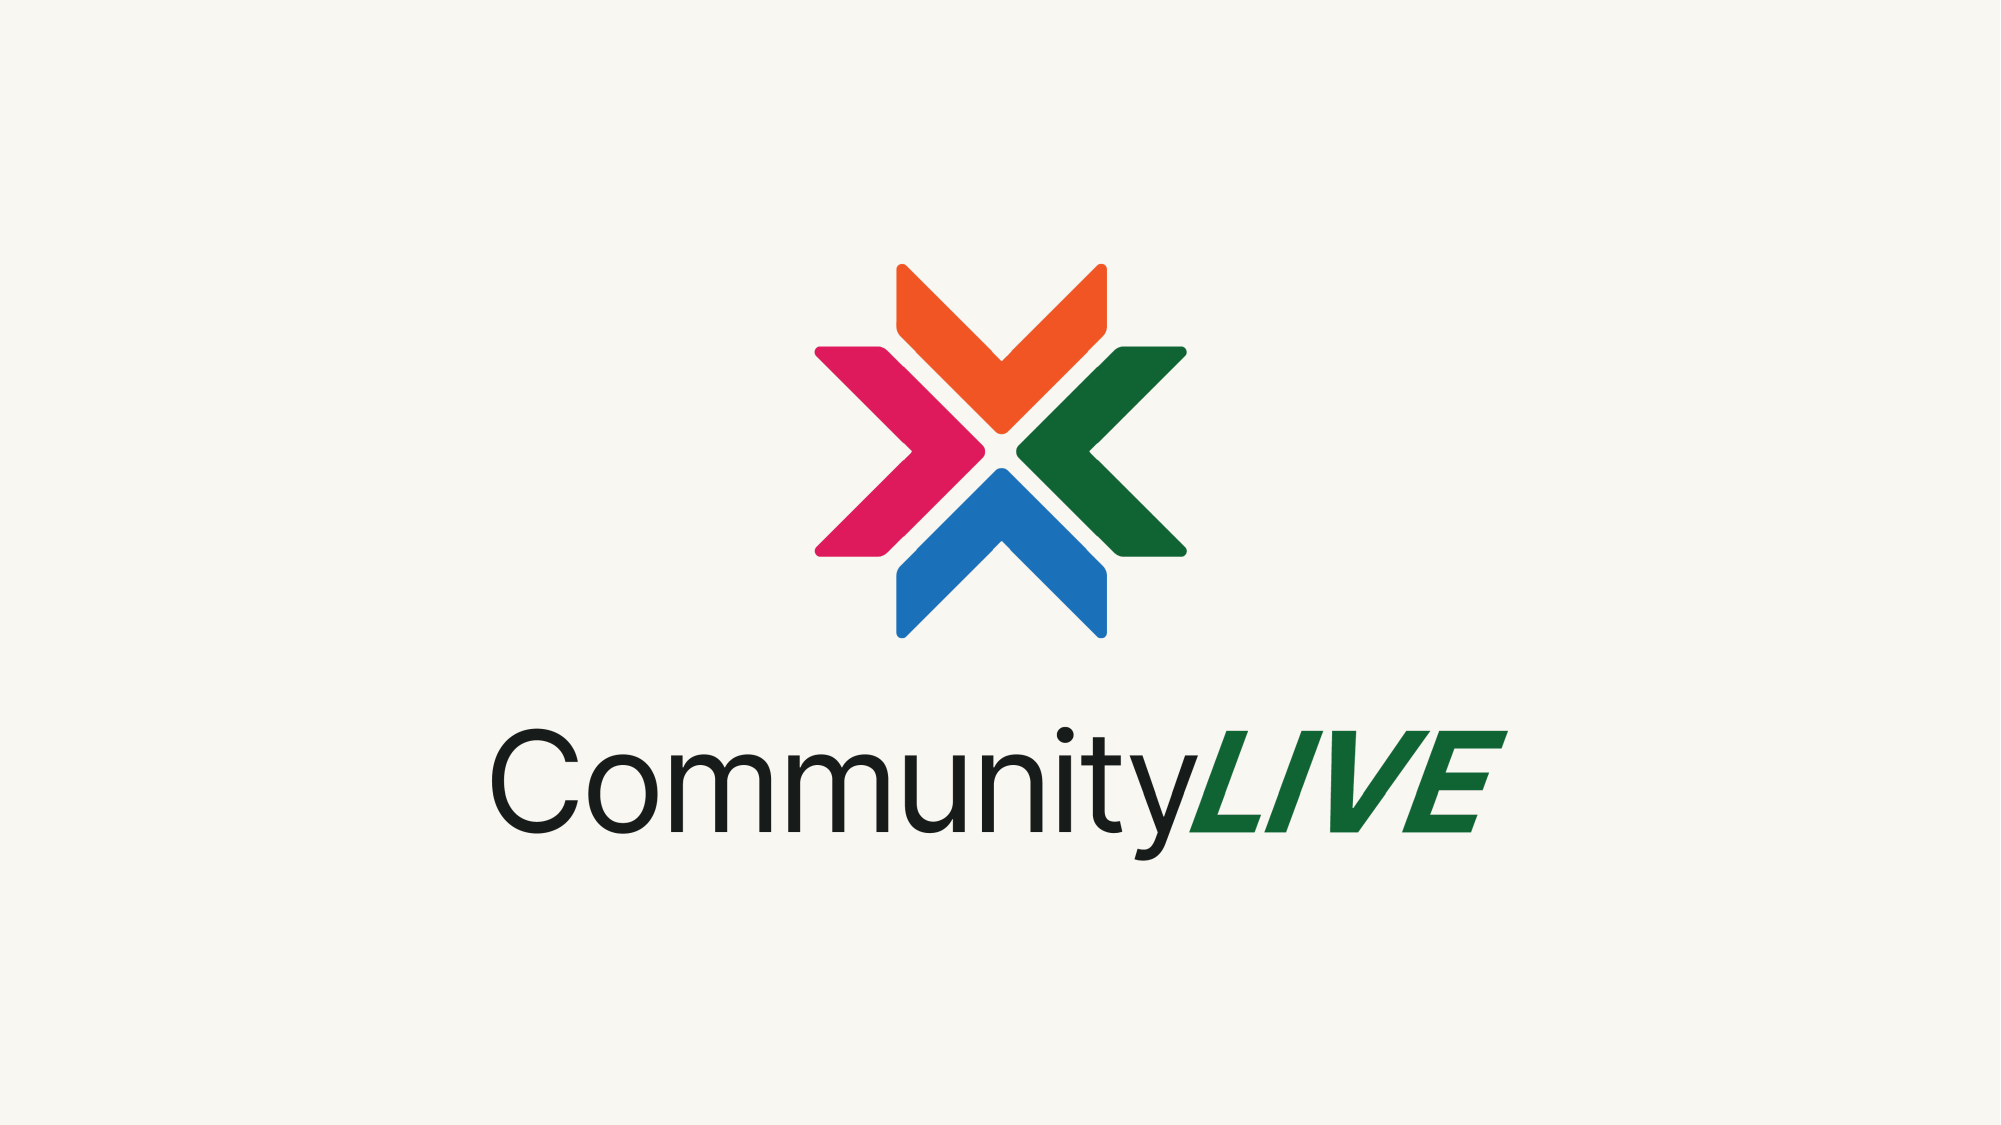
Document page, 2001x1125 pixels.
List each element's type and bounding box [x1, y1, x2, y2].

picture [483, 715, 1517, 872]
picture [807, 254, 1195, 647]
